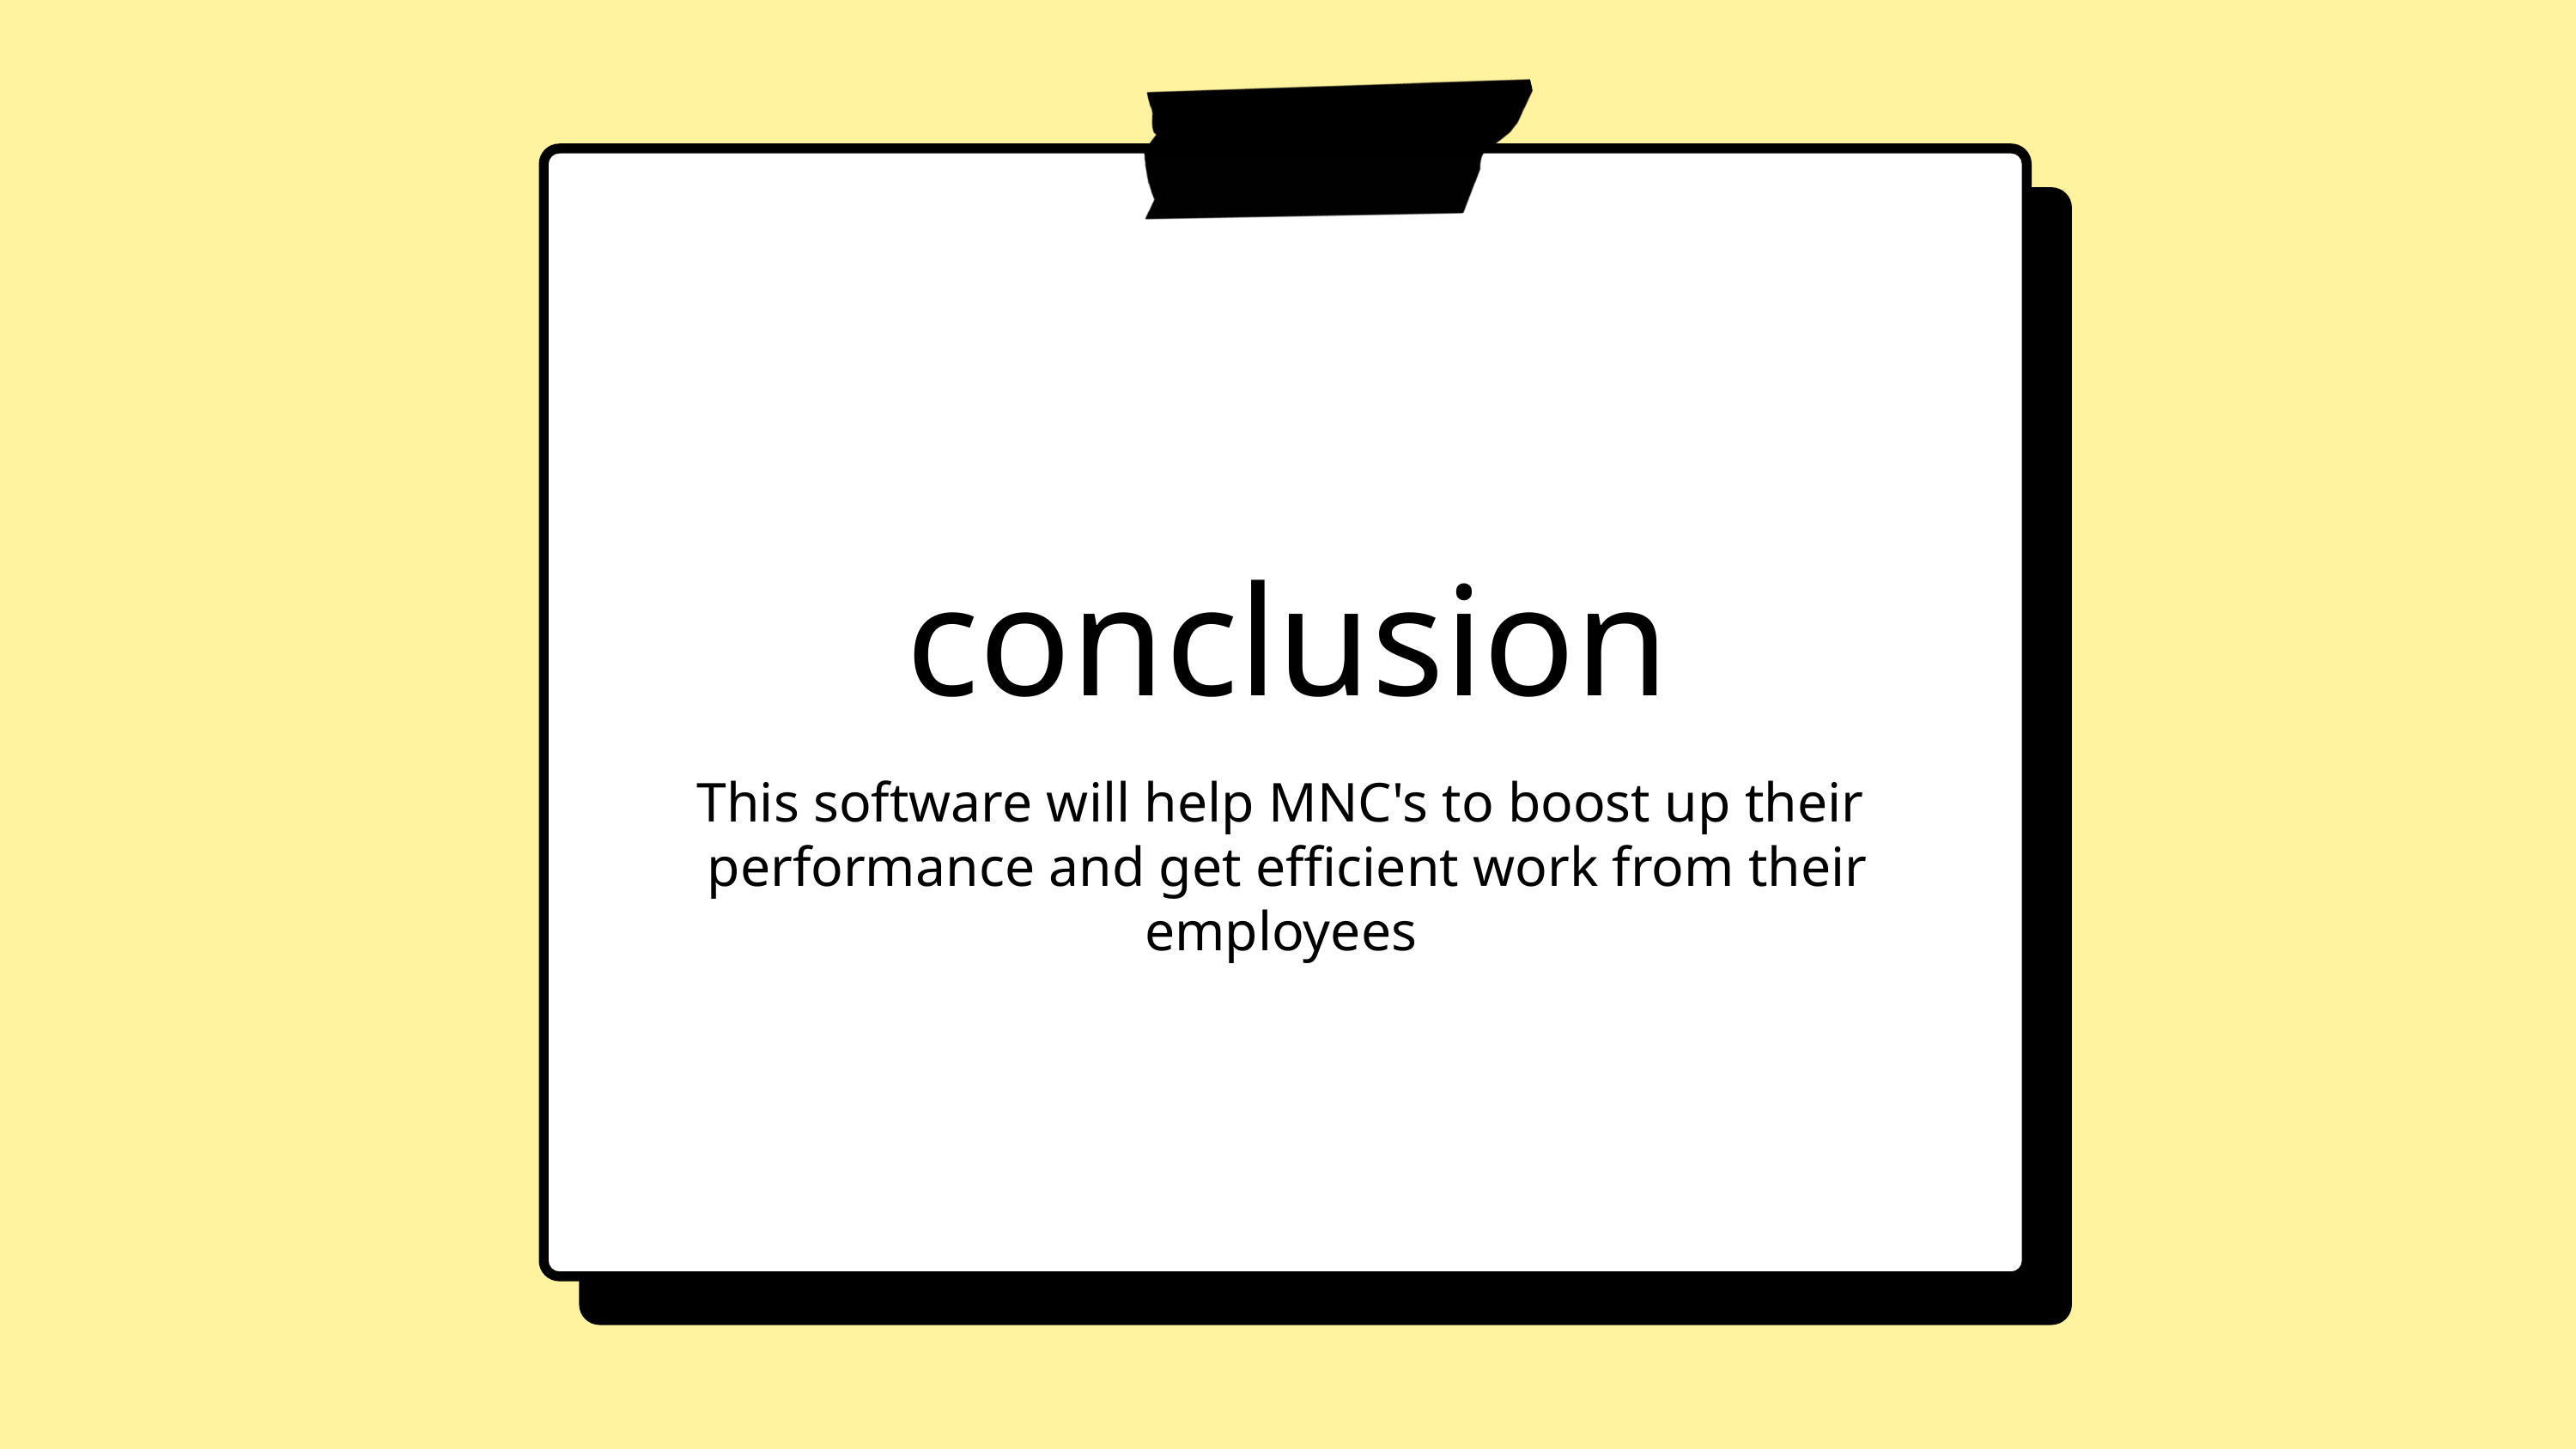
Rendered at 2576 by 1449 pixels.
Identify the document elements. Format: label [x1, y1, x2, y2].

text_box [647, 543, 1929, 963]
picture [1118, 9, 1544, 239]
text_box [538, 142, 2073, 1325]
